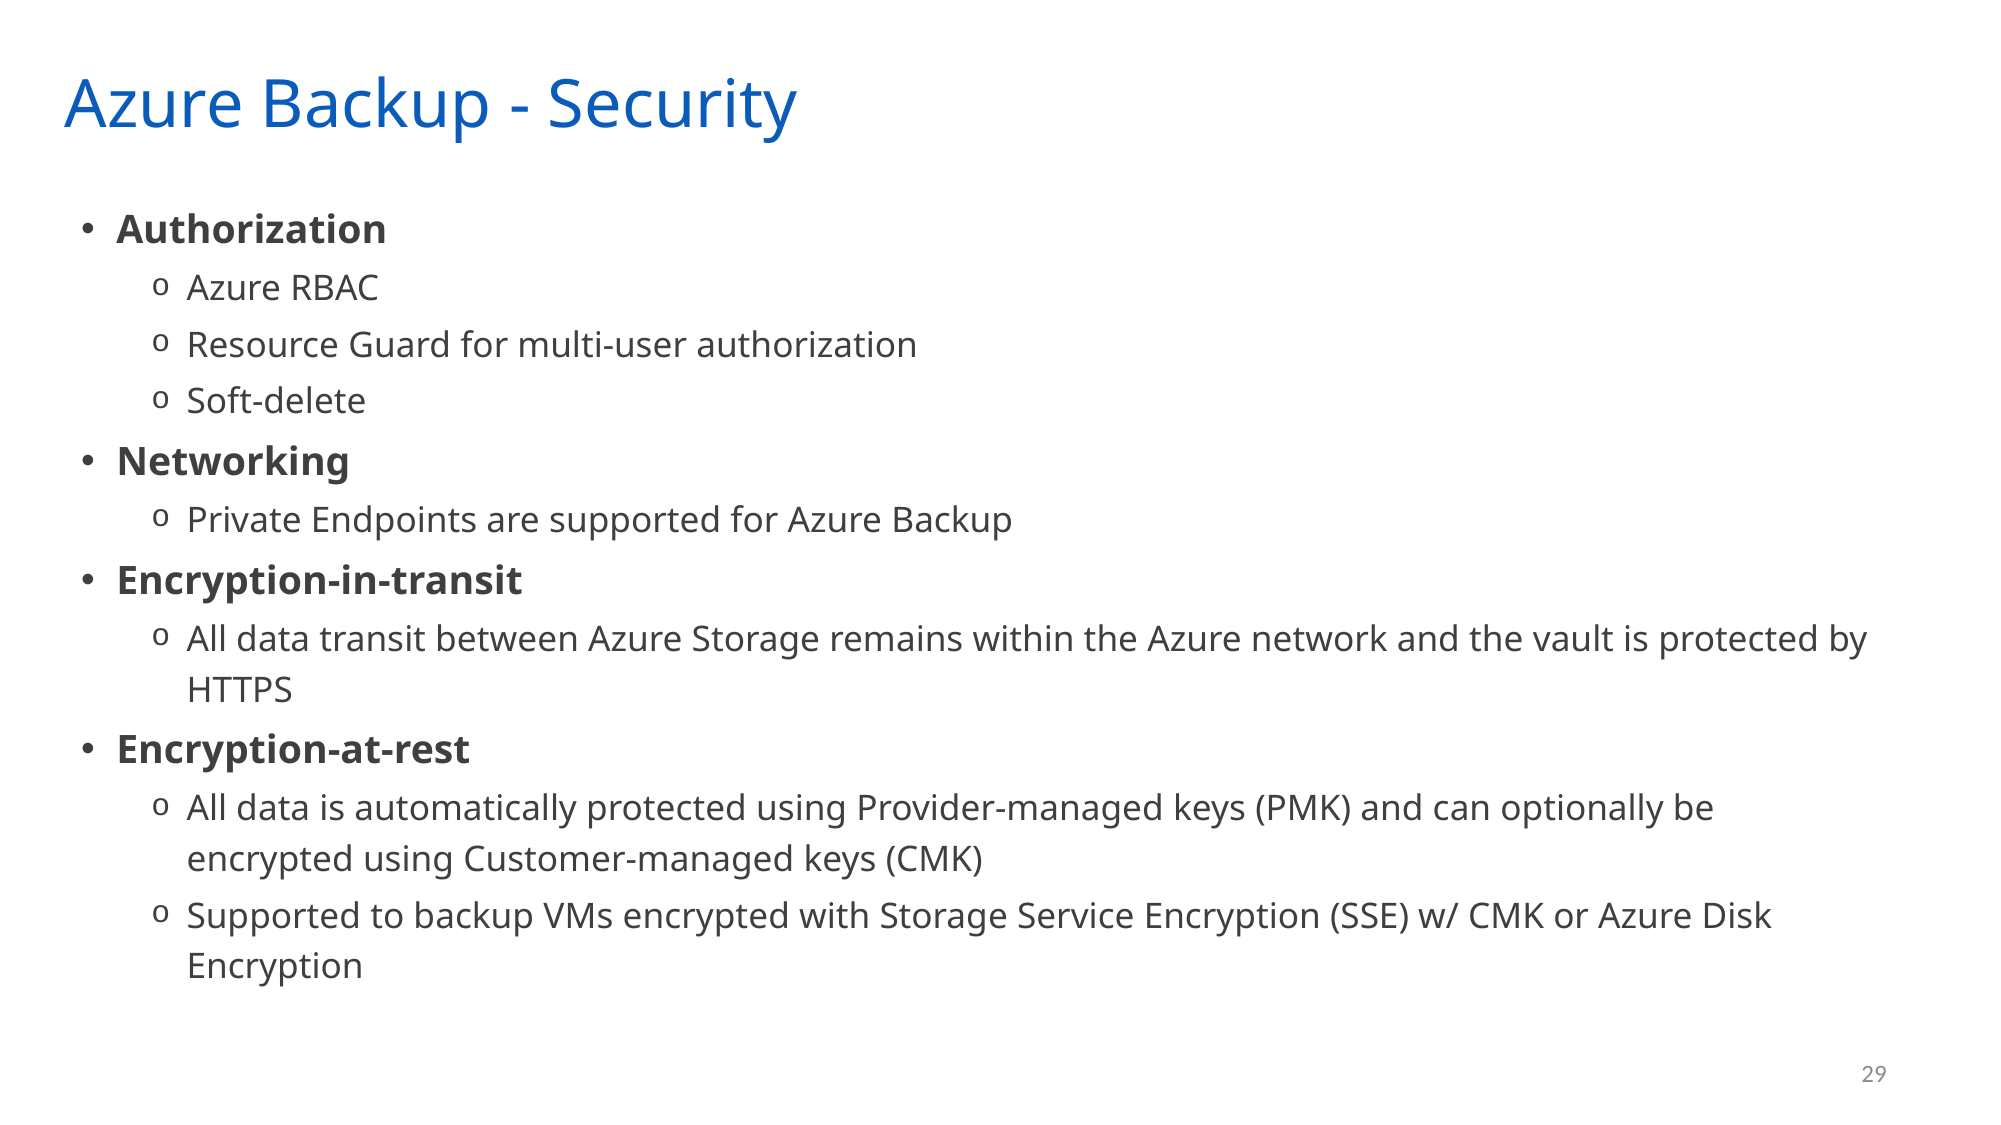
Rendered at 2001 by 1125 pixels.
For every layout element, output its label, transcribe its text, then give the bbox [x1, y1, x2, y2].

slide_number 29 [1451, 1042, 1902, 1103]
title Azure Backup - Security [49, 49, 1899, 162]
list Authorization Azure RBAC Resource Guard for multi-user authorization Soft-delete Networking Private Endpoints are supported for Azure Backup Encryption-in-transit All data transit between Azure Storage remains within the Azure network and the vault is protected by HTTPS Encryption-at-rest All data is automatically protected using Provider-managed keys (PMK) and can optionally be encrypted using Customer-managed keys (CMK) Supported to backup VMs encrypted with Storage Service Encryption (SSE) w/ CMK or Azure Disk Encryption [66, 187, 1899, 1001]
